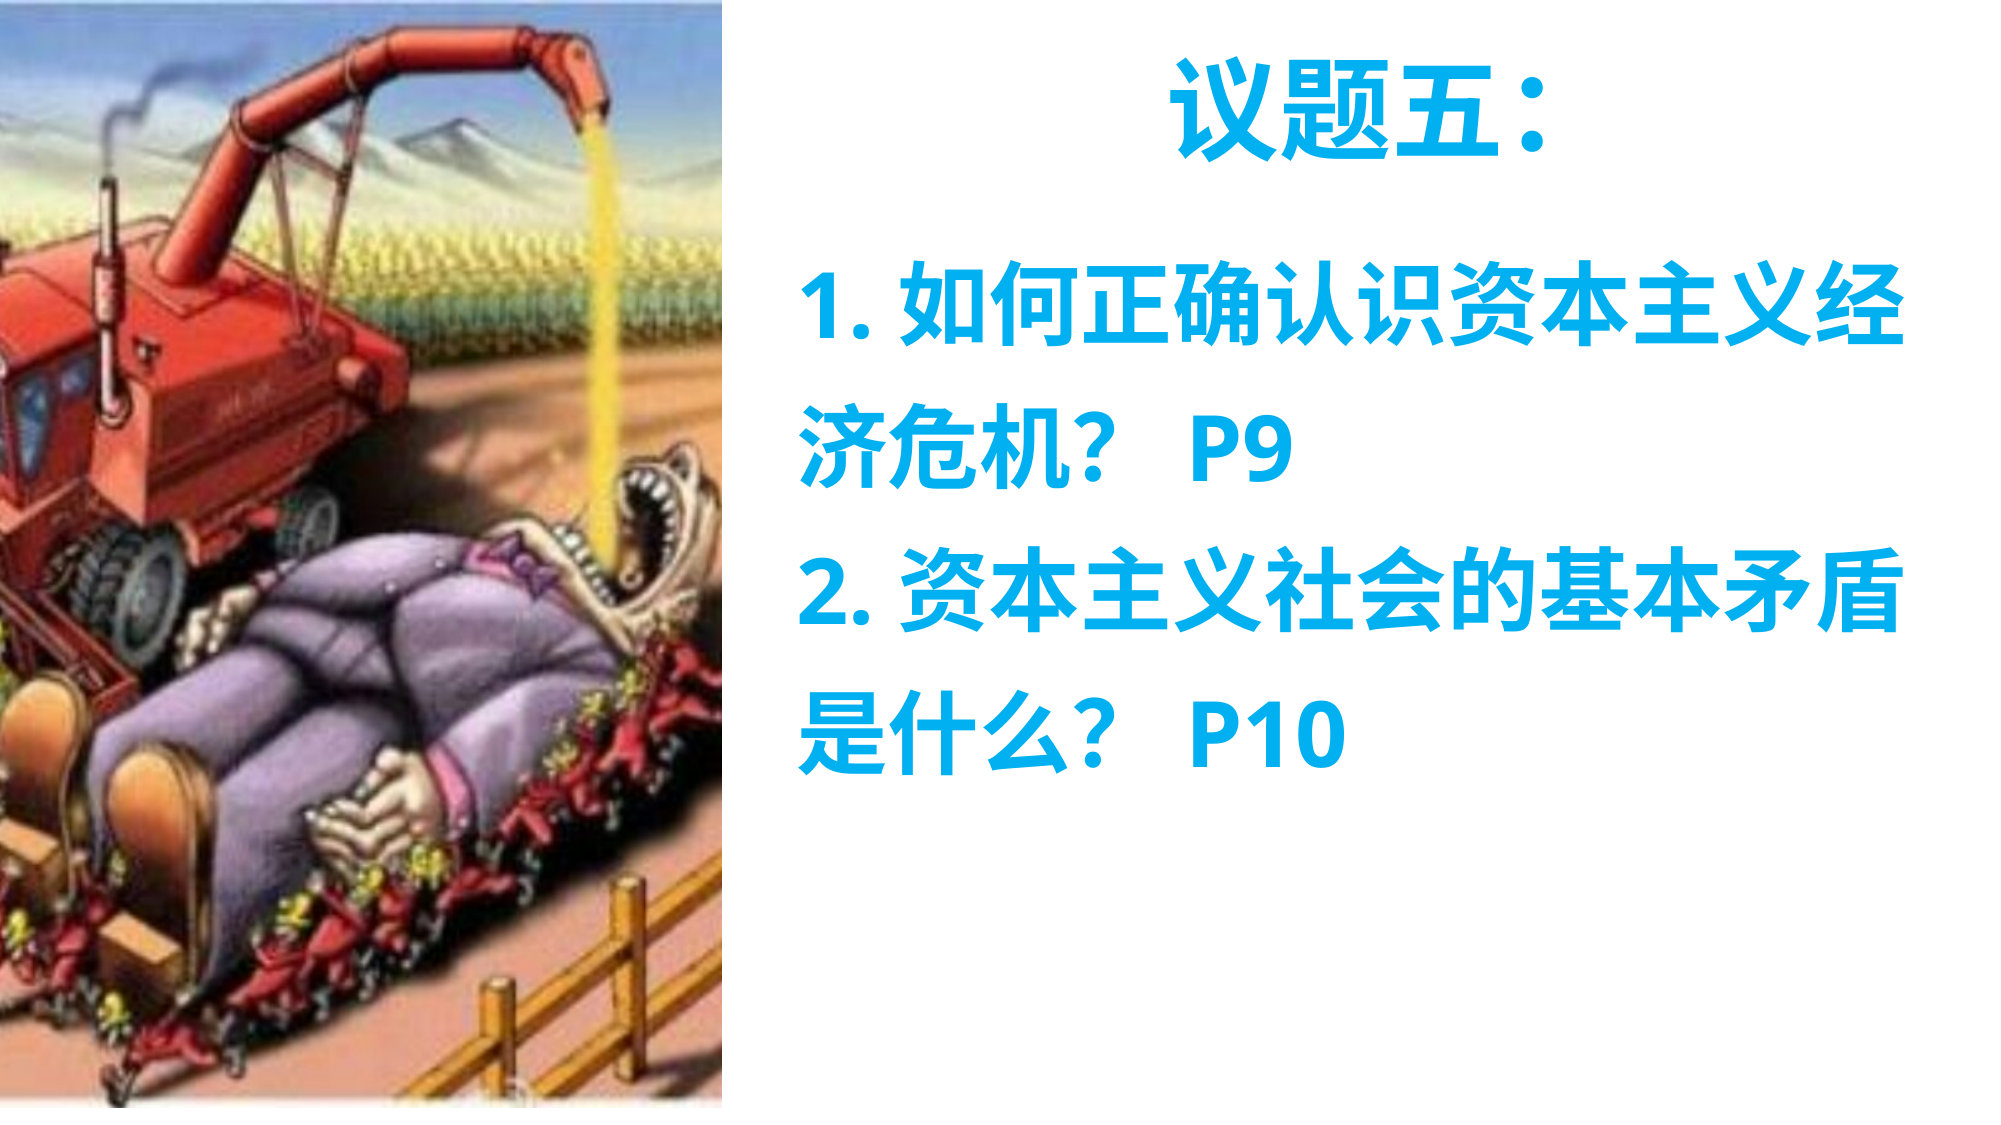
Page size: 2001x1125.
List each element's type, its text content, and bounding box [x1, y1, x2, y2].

picture [0, 0, 722, 1108]
text_box 议题五： [942, 31, 1841, 182]
text_box 1.如何正确认识资本主义经济危机？P9 2.资本主义社会的基本矛盾是什么？P10 [781, 206, 1930, 936]
